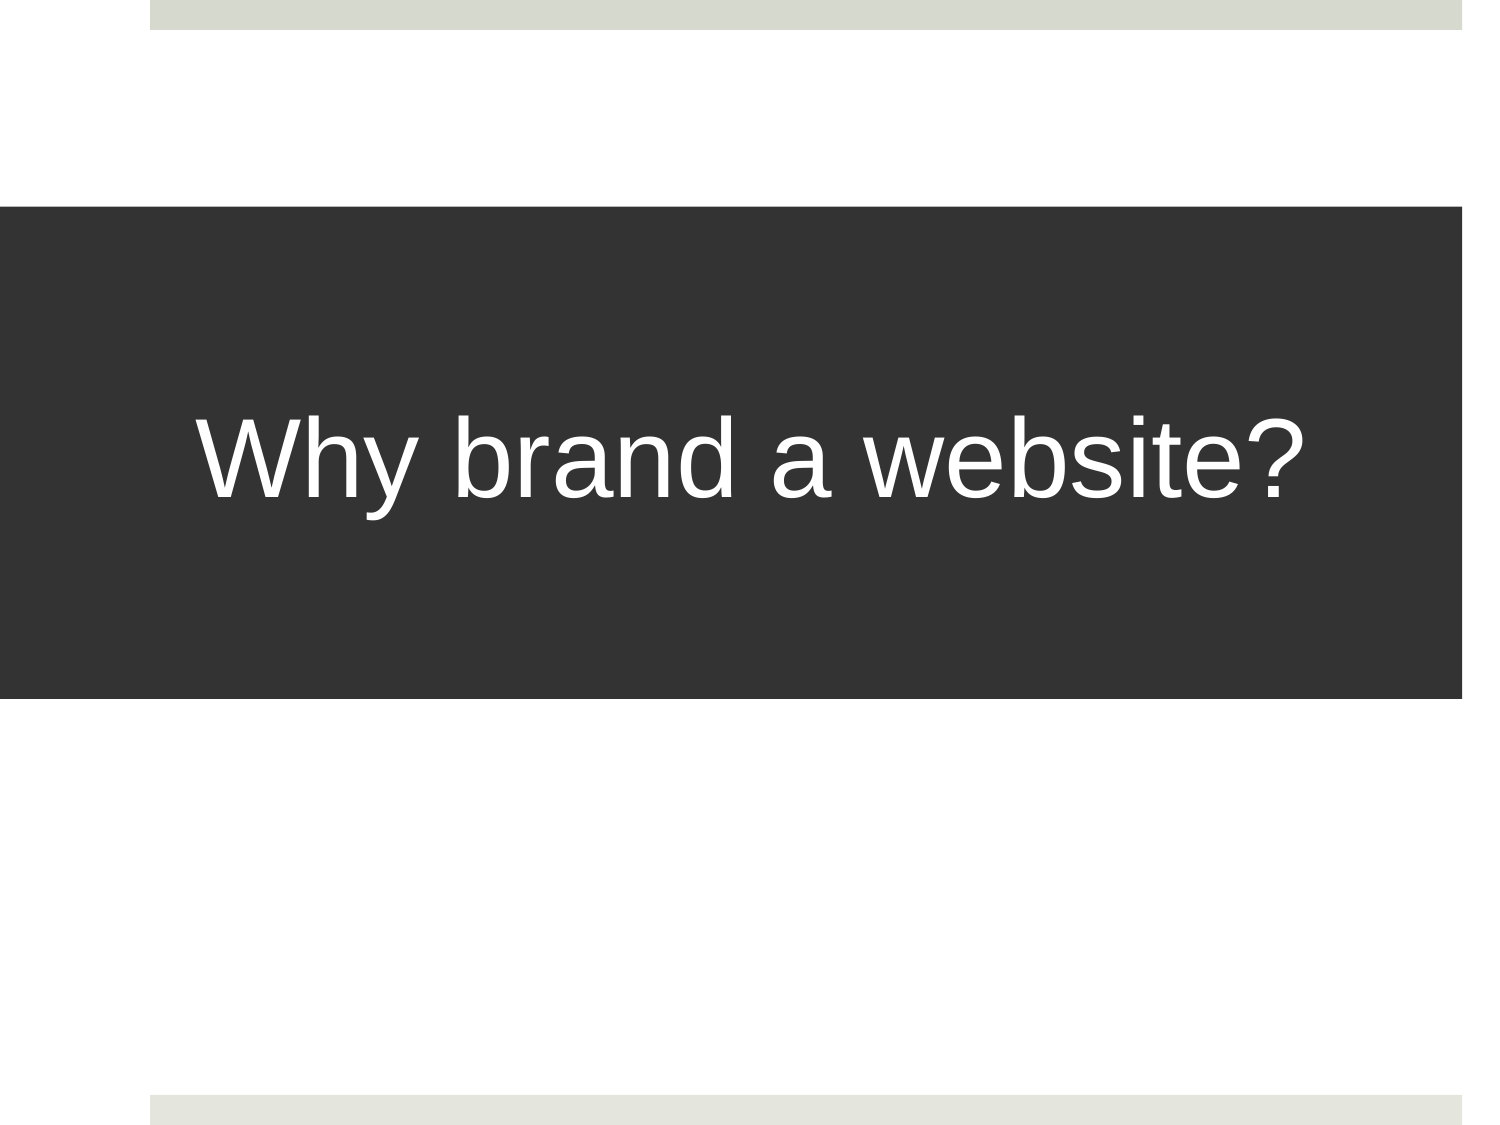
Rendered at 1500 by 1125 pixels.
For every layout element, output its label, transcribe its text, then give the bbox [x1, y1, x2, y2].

title Why brand a website? [0, 206, 1463, 699]
